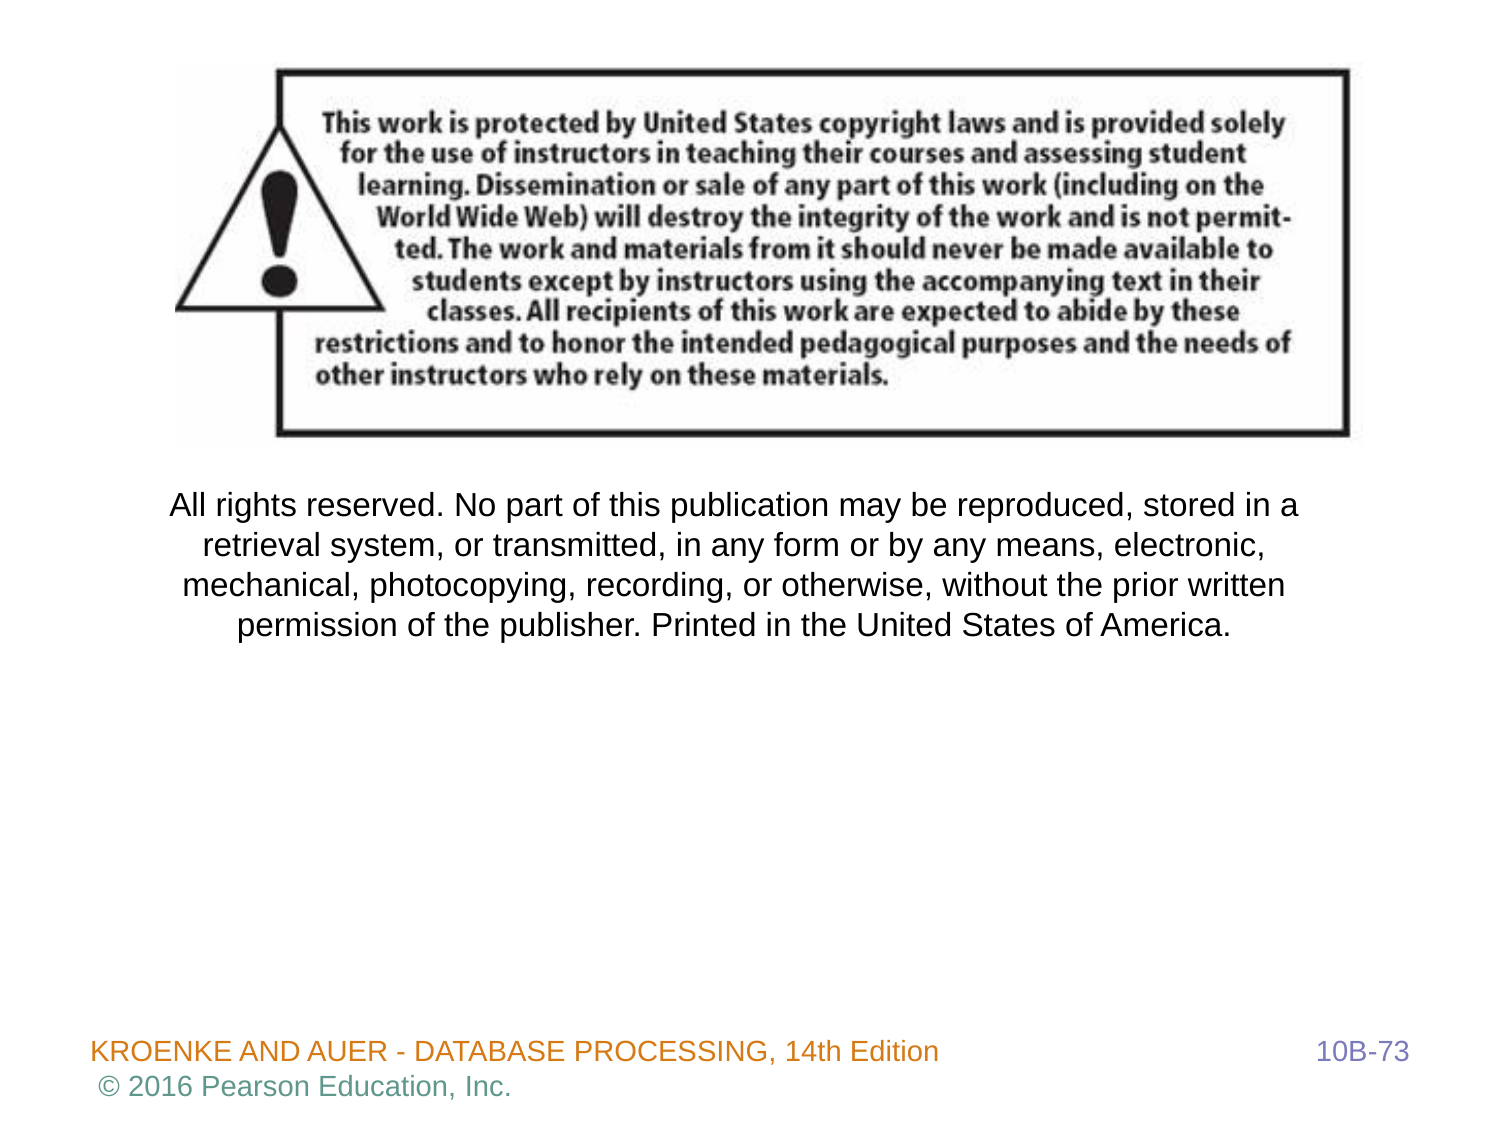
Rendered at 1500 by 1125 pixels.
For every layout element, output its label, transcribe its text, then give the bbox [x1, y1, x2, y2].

slide_number 10B-73 [1074, 1024, 1426, 1103]
text_box All rights reserved. No part of this publication may be reproduced, stored in a retrieval system, or transmitted, in any form or by any means, electronic, mechanical, photocopying, recording, or otherwise, without the prior written permission of the publisher. Printed in the United States of America. [112, 475, 1358, 650]
footer KROENKE AND AUER - DATABASE PROCESSING, 14th Edition © 2016 Pearson Education, Inc. [74, 1024, 963, 1104]
picture [174, 62, 1364, 451]
